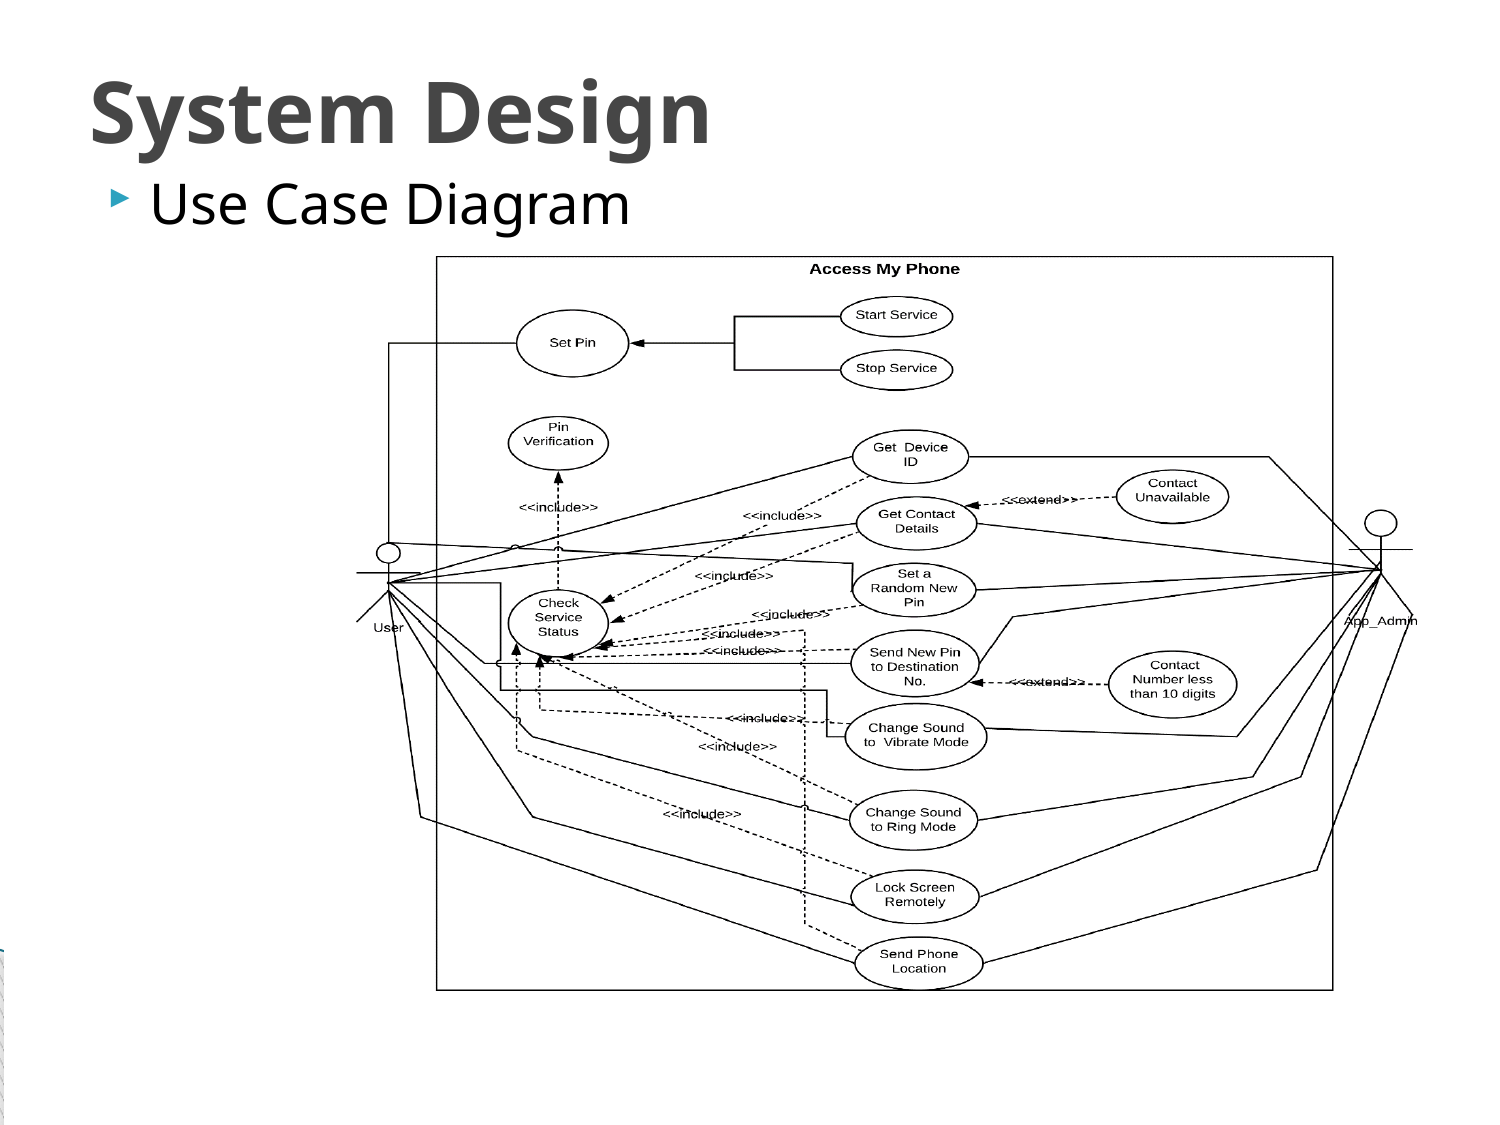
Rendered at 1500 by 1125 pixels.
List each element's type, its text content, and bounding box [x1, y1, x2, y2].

title System Design [75, 45, 1425, 173]
list Use Case Diagram [75, 173, 1425, 242]
picture [3, 243, 1500, 1125]
